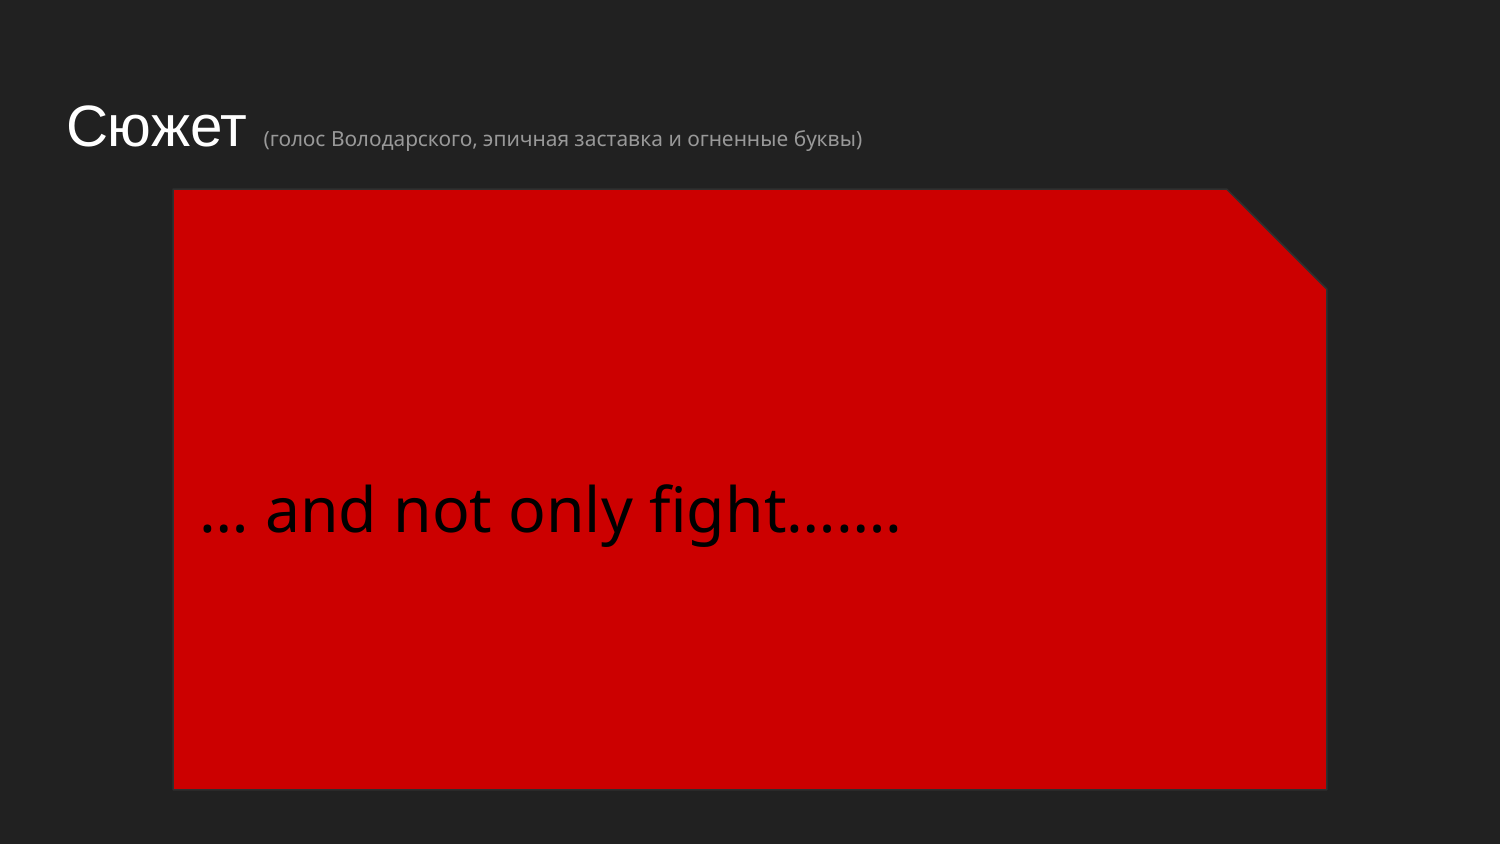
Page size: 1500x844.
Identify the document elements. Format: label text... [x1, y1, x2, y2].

text_box … and not only fight……. [184, 455, 1316, 598]
text_box [173, 189, 1327, 790]
title Сюжет (голос Володарского, эпичная заставка и огненные буквы) [51, 72, 1449, 167]
